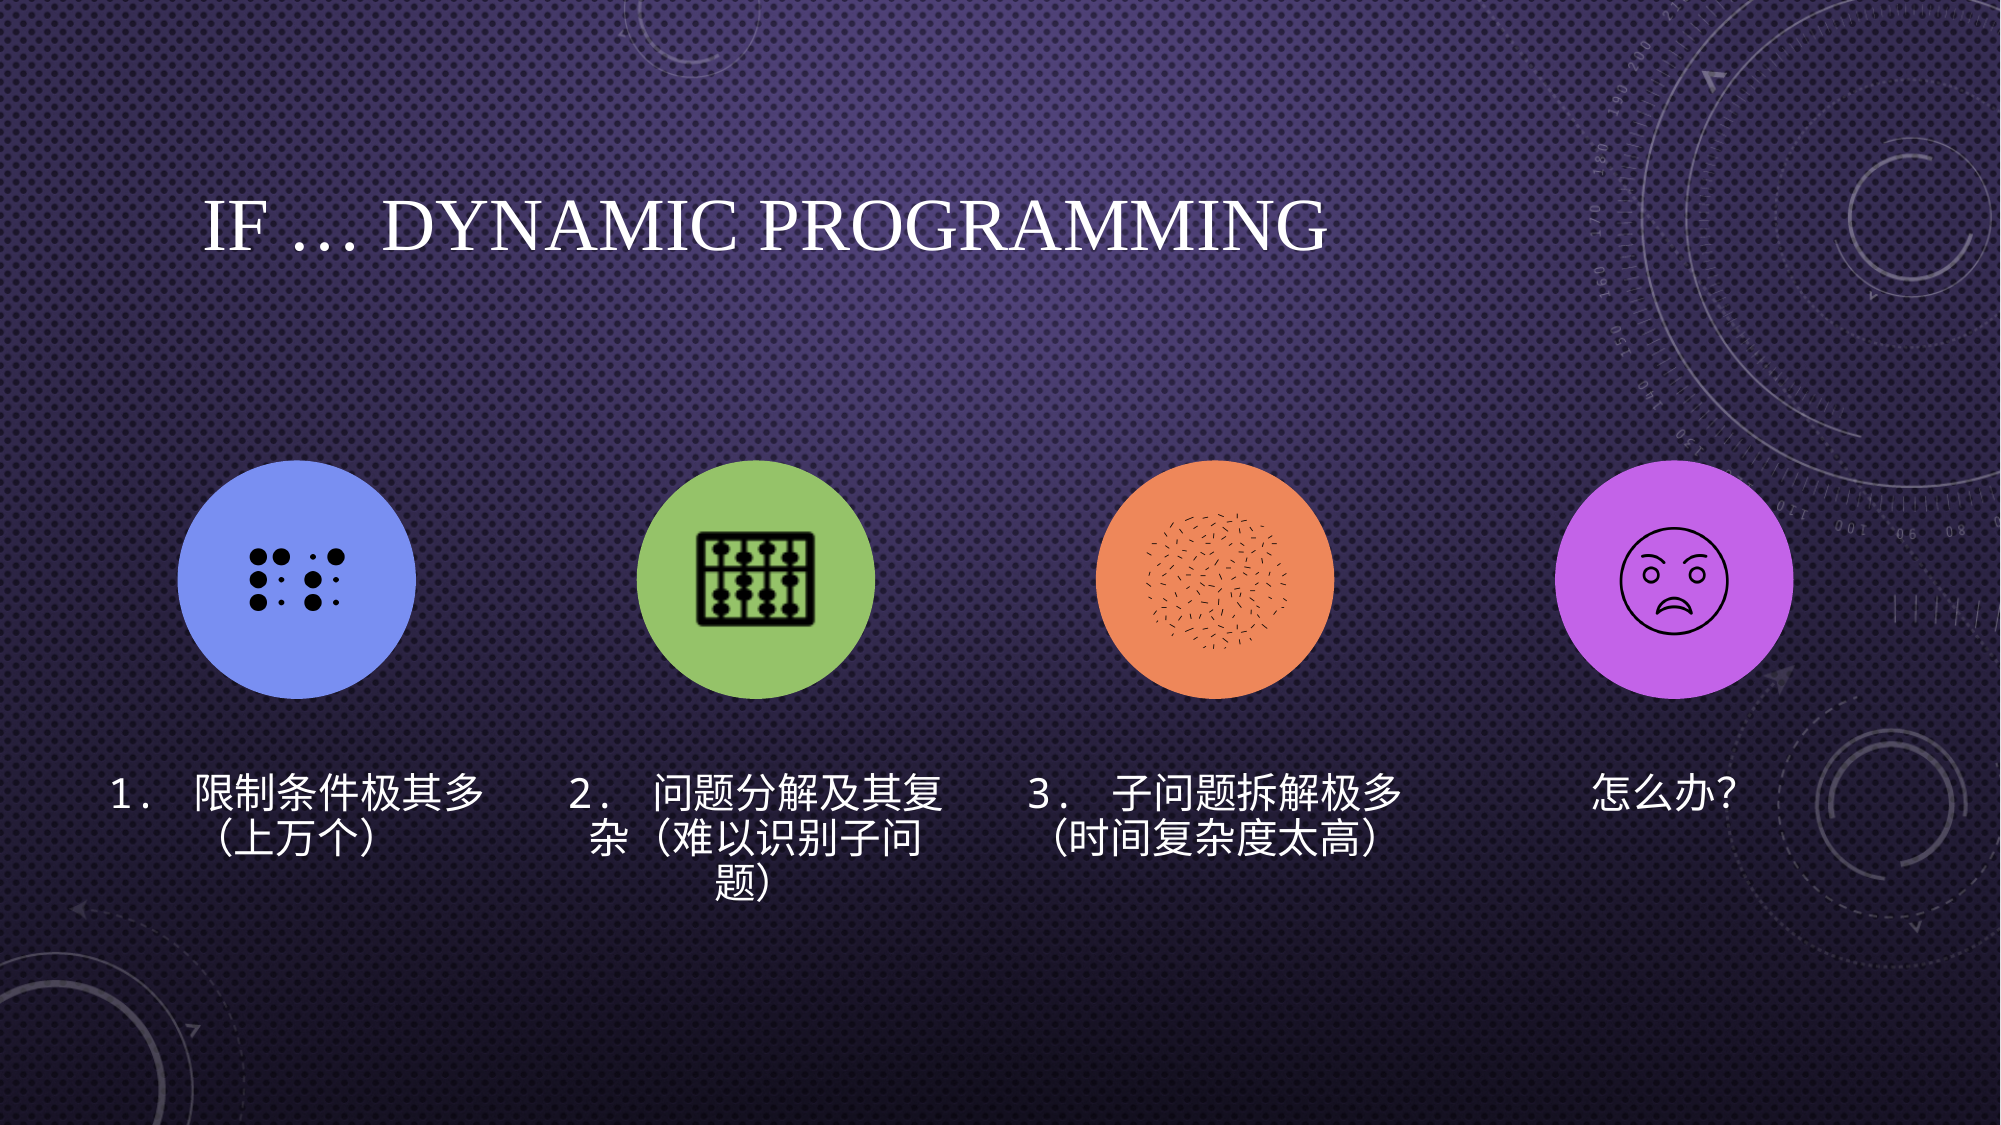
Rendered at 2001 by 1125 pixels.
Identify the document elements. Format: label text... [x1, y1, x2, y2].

picture [0, 0, 2000, 1125]
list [73, 340, 1898, 1011]
title If … Dynamic programming [187, 99, 1813, 340]
